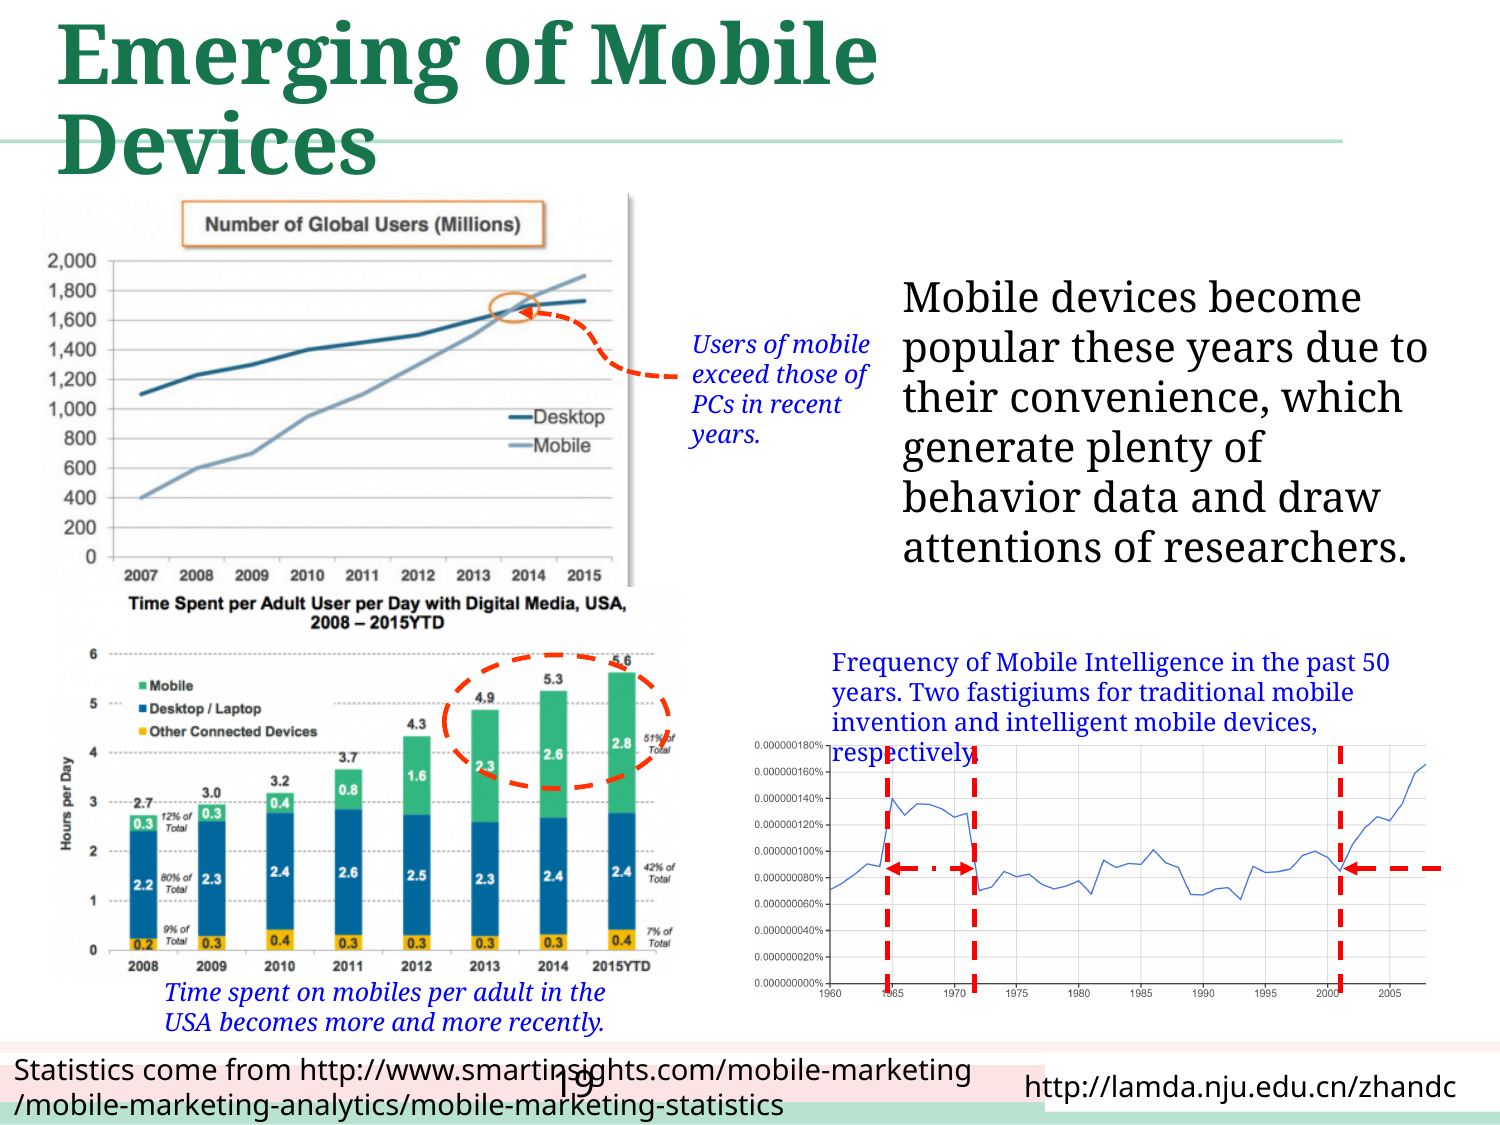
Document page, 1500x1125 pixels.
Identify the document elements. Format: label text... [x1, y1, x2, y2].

text_box Mobile devices become popular these years due to their convenience, which generate plenty of behavior data and draw attentions of researchers. [887, 263, 1465, 588]
text_box Statistics come from http://www.smartinsights.com/mobile-marketing /mobile-marketing-analytics/mobile-marketing-statistics [0, 1043, 1036, 1125]
text_box Time spent on mobiles per adult in the USA becomes more and more recently. [149, 982, 637, 1044]
picture [0, 0, 1500, 1125]
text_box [518, 312, 678, 377]
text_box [752, 639, 1441, 1000]
title Emerging of Mobile Devices [41, 42, 1176, 163]
text_box Users of mobile exceed those of PCs in recent years. [677, 321, 886, 456]
